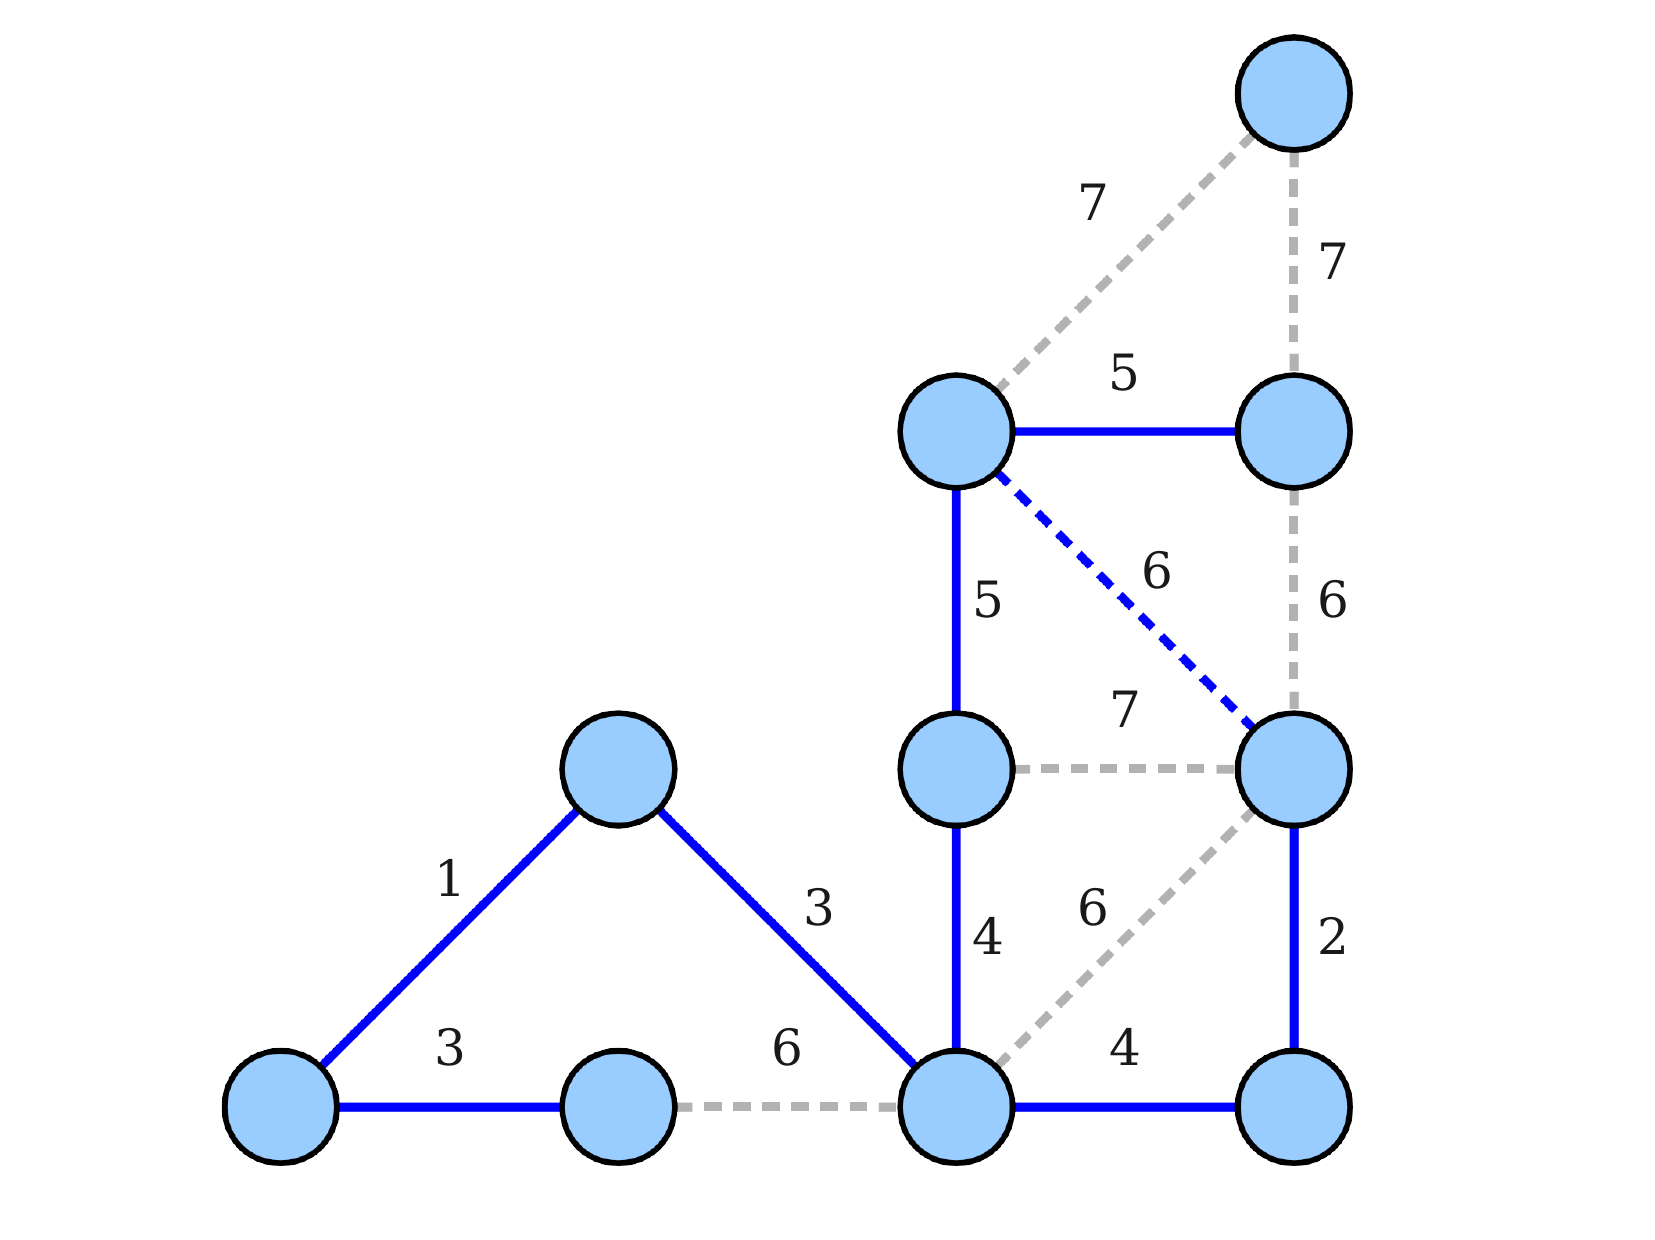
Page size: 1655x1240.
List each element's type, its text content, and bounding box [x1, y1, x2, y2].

text_box 6 [1138, 536, 1175, 599]
text_box 6 [769, 1016, 806, 1076]
text_box [221, 34, 1353, 1166]
text_box 7 7 5 [1074, 169, 1352, 401]
text_box 4 [1107, 1016, 1144, 1076]
text_box 3 [432, 1016, 469, 1076]
